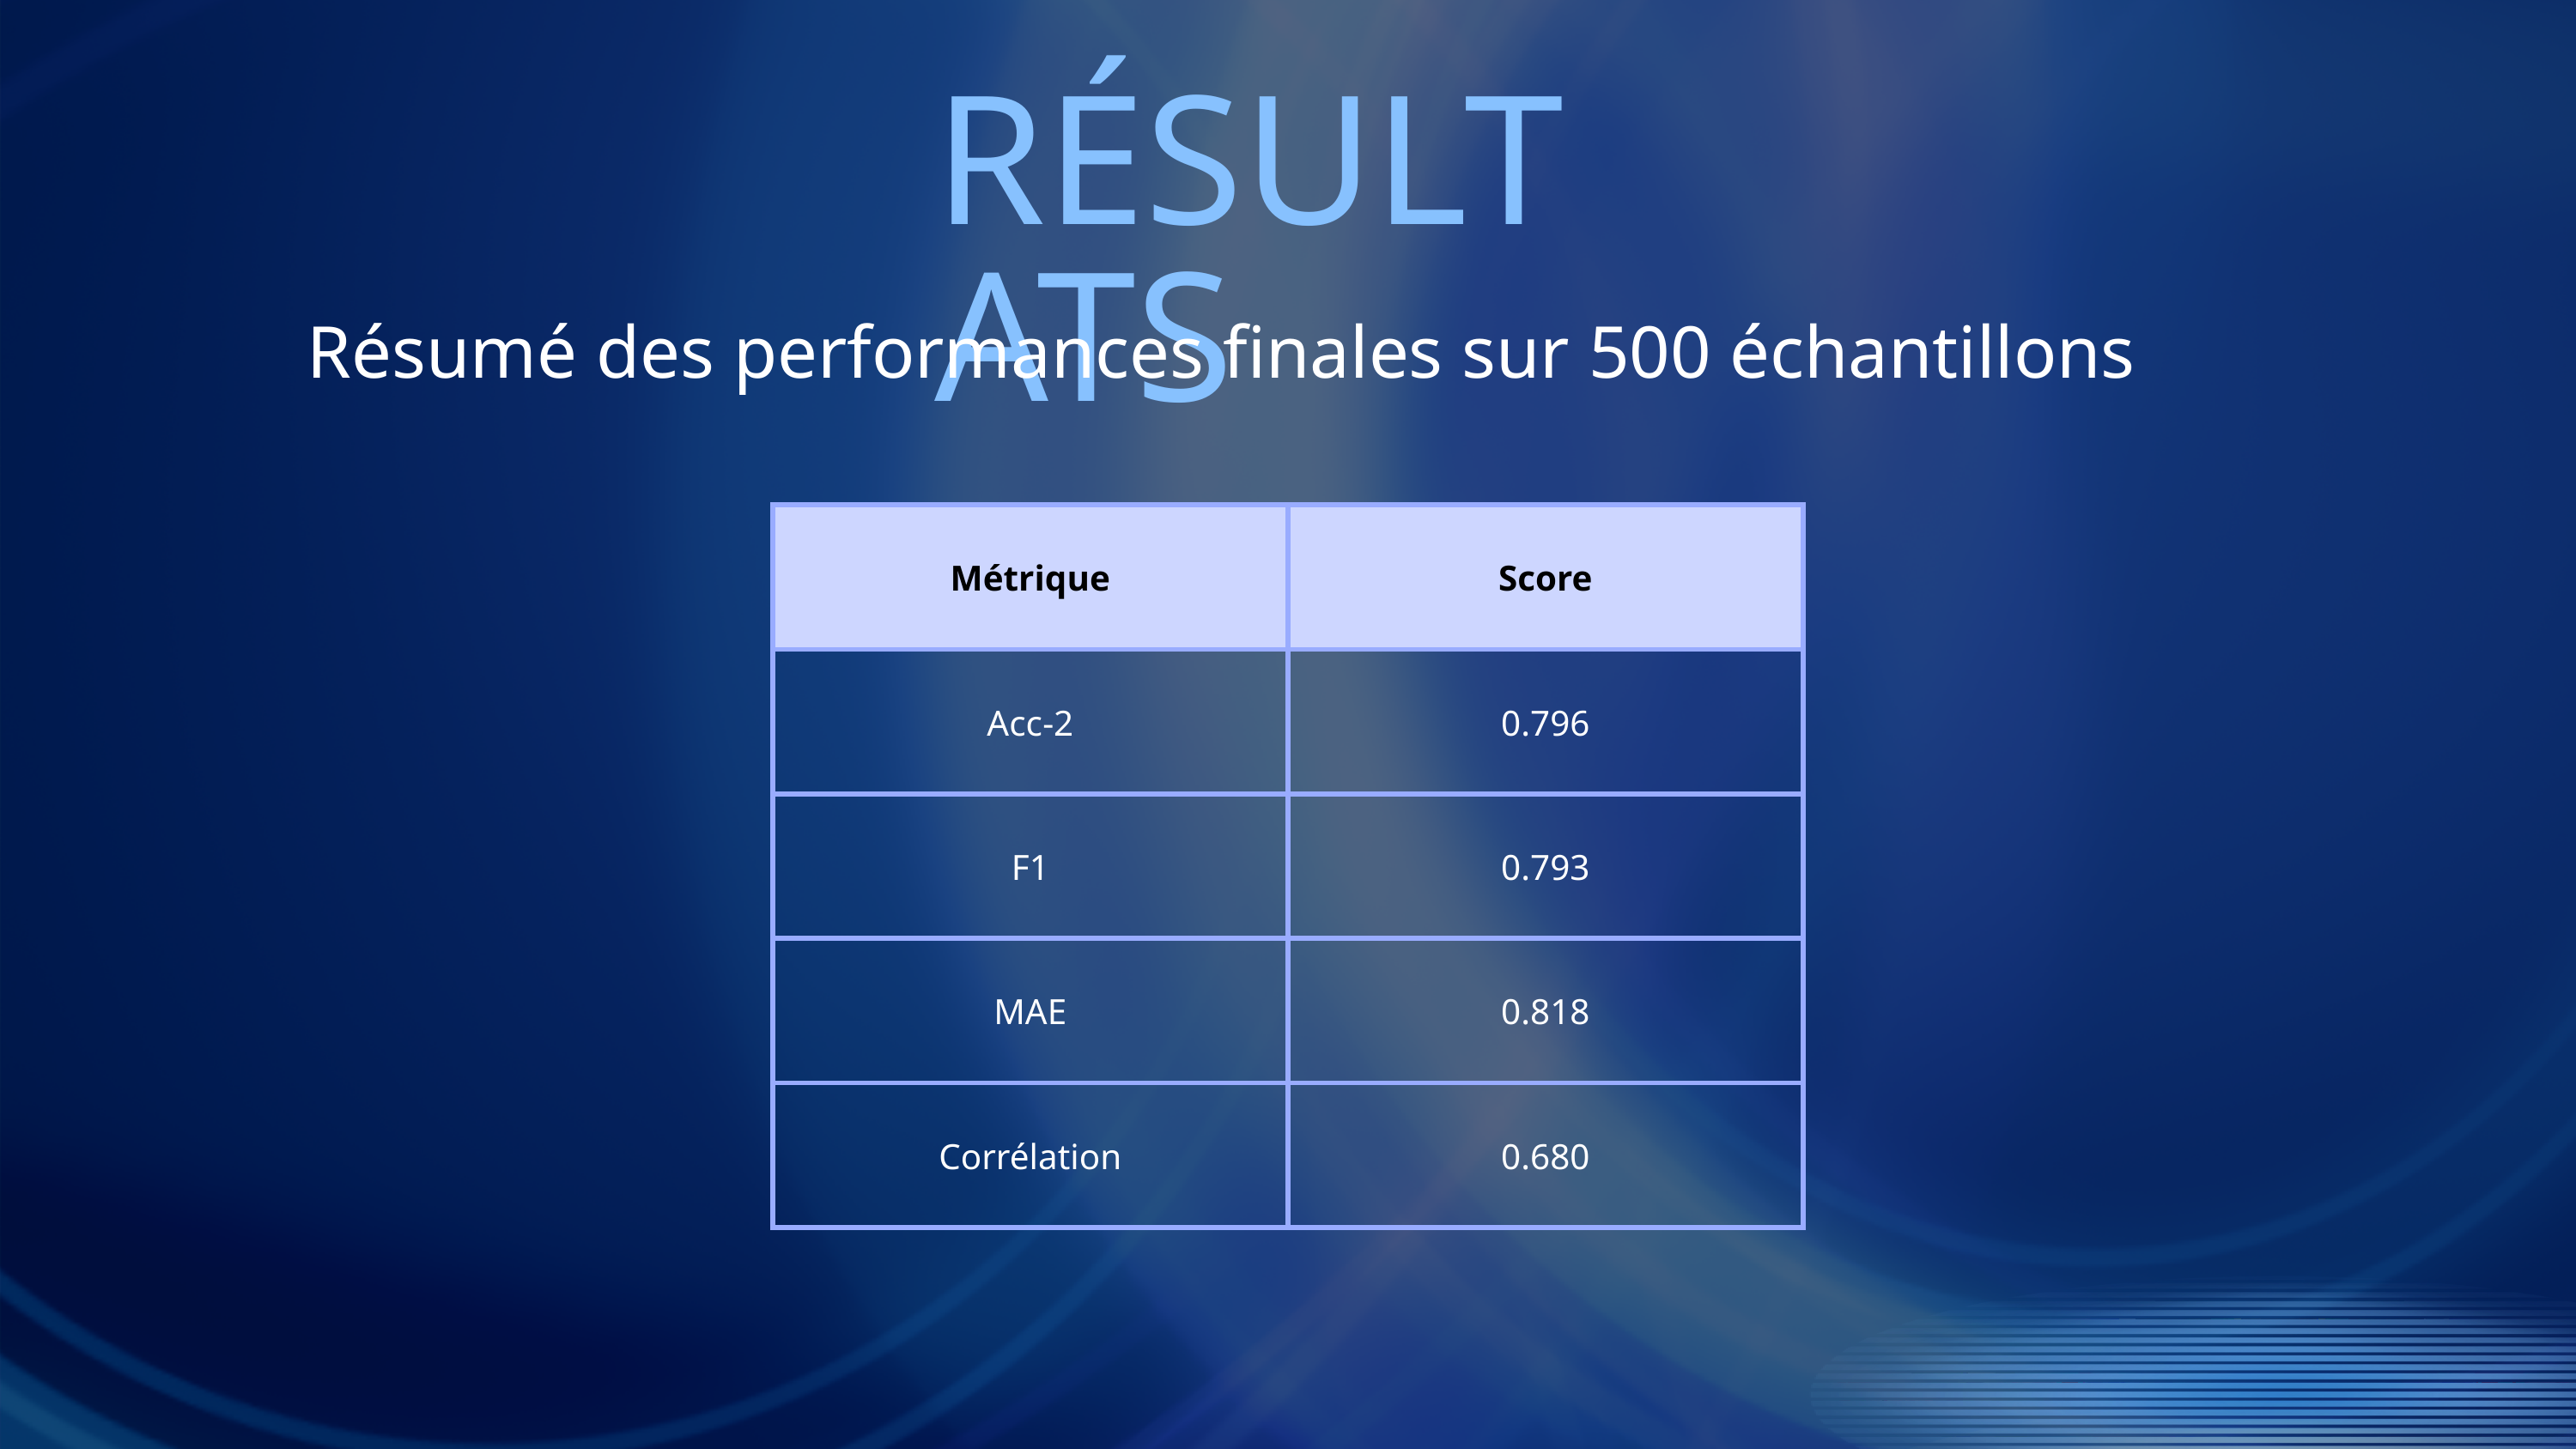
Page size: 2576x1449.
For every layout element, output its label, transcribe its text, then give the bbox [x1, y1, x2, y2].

text_box [0, 0, 2576, 1449]
table_cell F1 [775, 797, 1285, 936]
text_box RÉSULTATS [934, 393, 1642, 438]
table_header Score [1291, 507, 1801, 647]
table_header Métrique [775, 507, 1285, 647]
table_cell 0.793 [1291, 797, 1801, 936]
table_cell 0.818 [1291, 941, 1801, 1081]
table_cell 0.680 [1291, 1085, 1801, 1225]
table_cell 0.796 [1291, 652, 1801, 791]
text_box RÉSULTATS [934, 83, 1642, 292]
table_cell Corrélation [775, 1085, 1285, 1225]
table_cell Acc-2 [775, 652, 1285, 791]
text_box [1809, 1276, 2576, 1449]
table_cell MAE [775, 941, 1285, 1081]
text_box Résumé des performances finales sur 500 échantillons [307, 292, 2269, 393]
